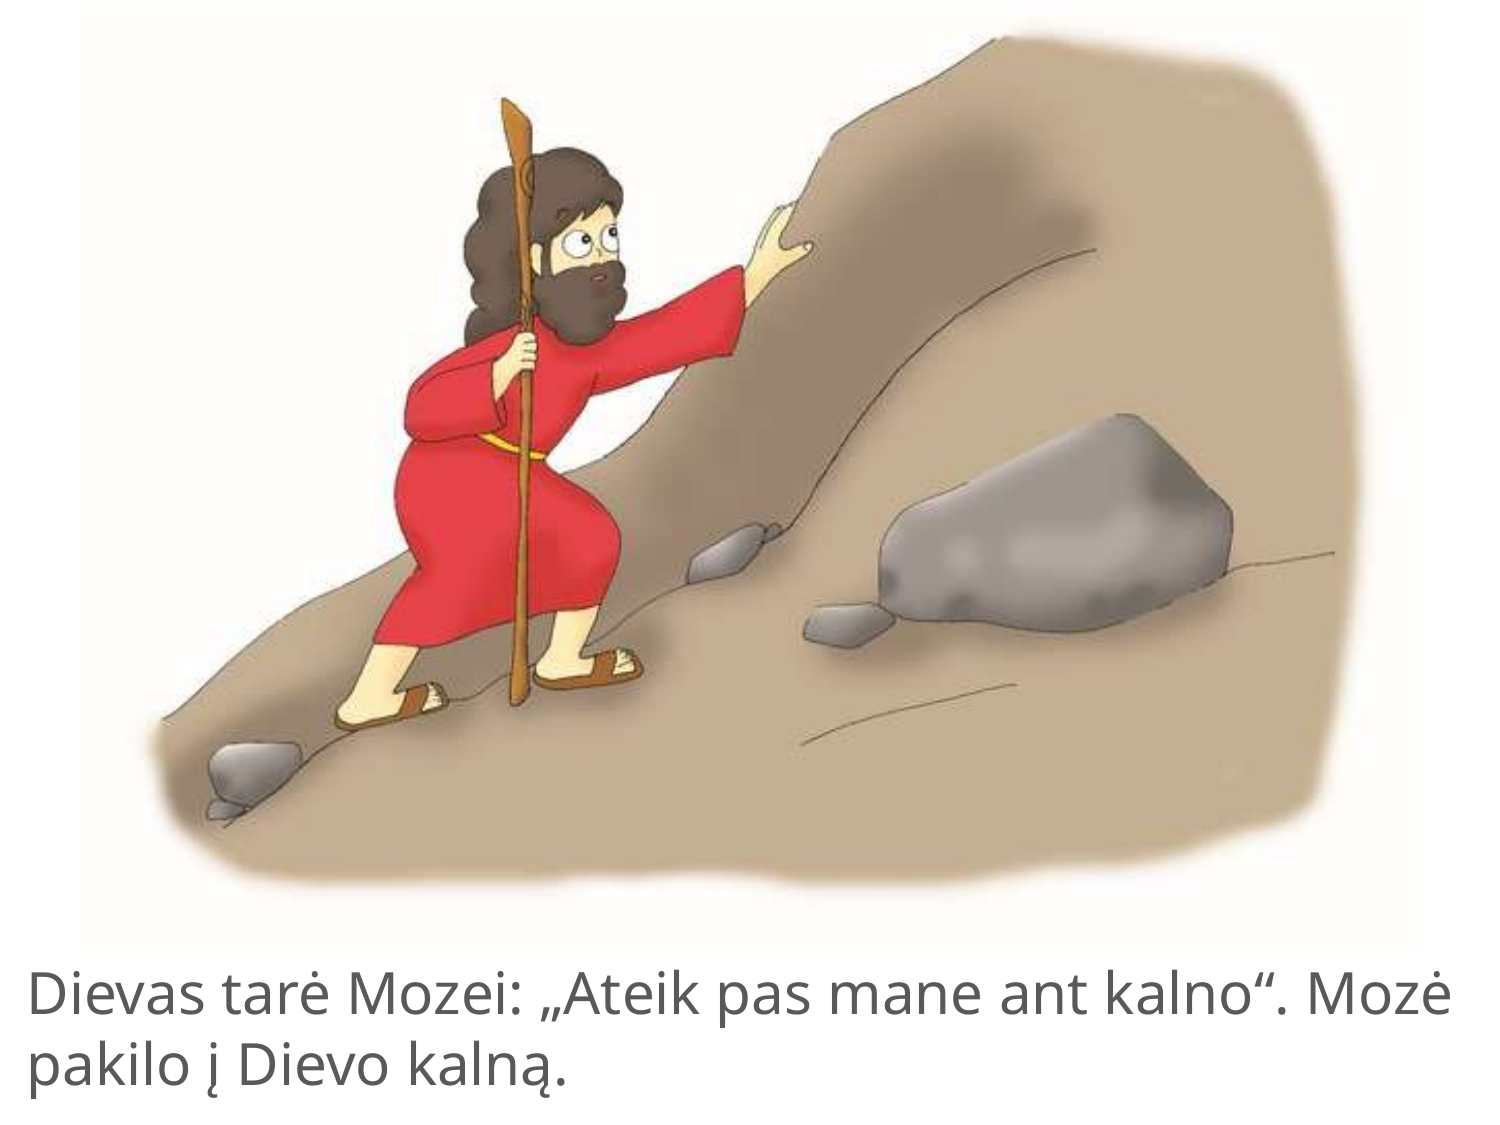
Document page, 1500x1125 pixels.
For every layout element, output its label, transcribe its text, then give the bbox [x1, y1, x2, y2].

picture [78, 0, 1422, 953]
text_box Dievas tarė Mozei: „Ateik pas mane ant kalno“. Mozė pakilo į Dievo kalną. [11, 949, 1483, 1104]
